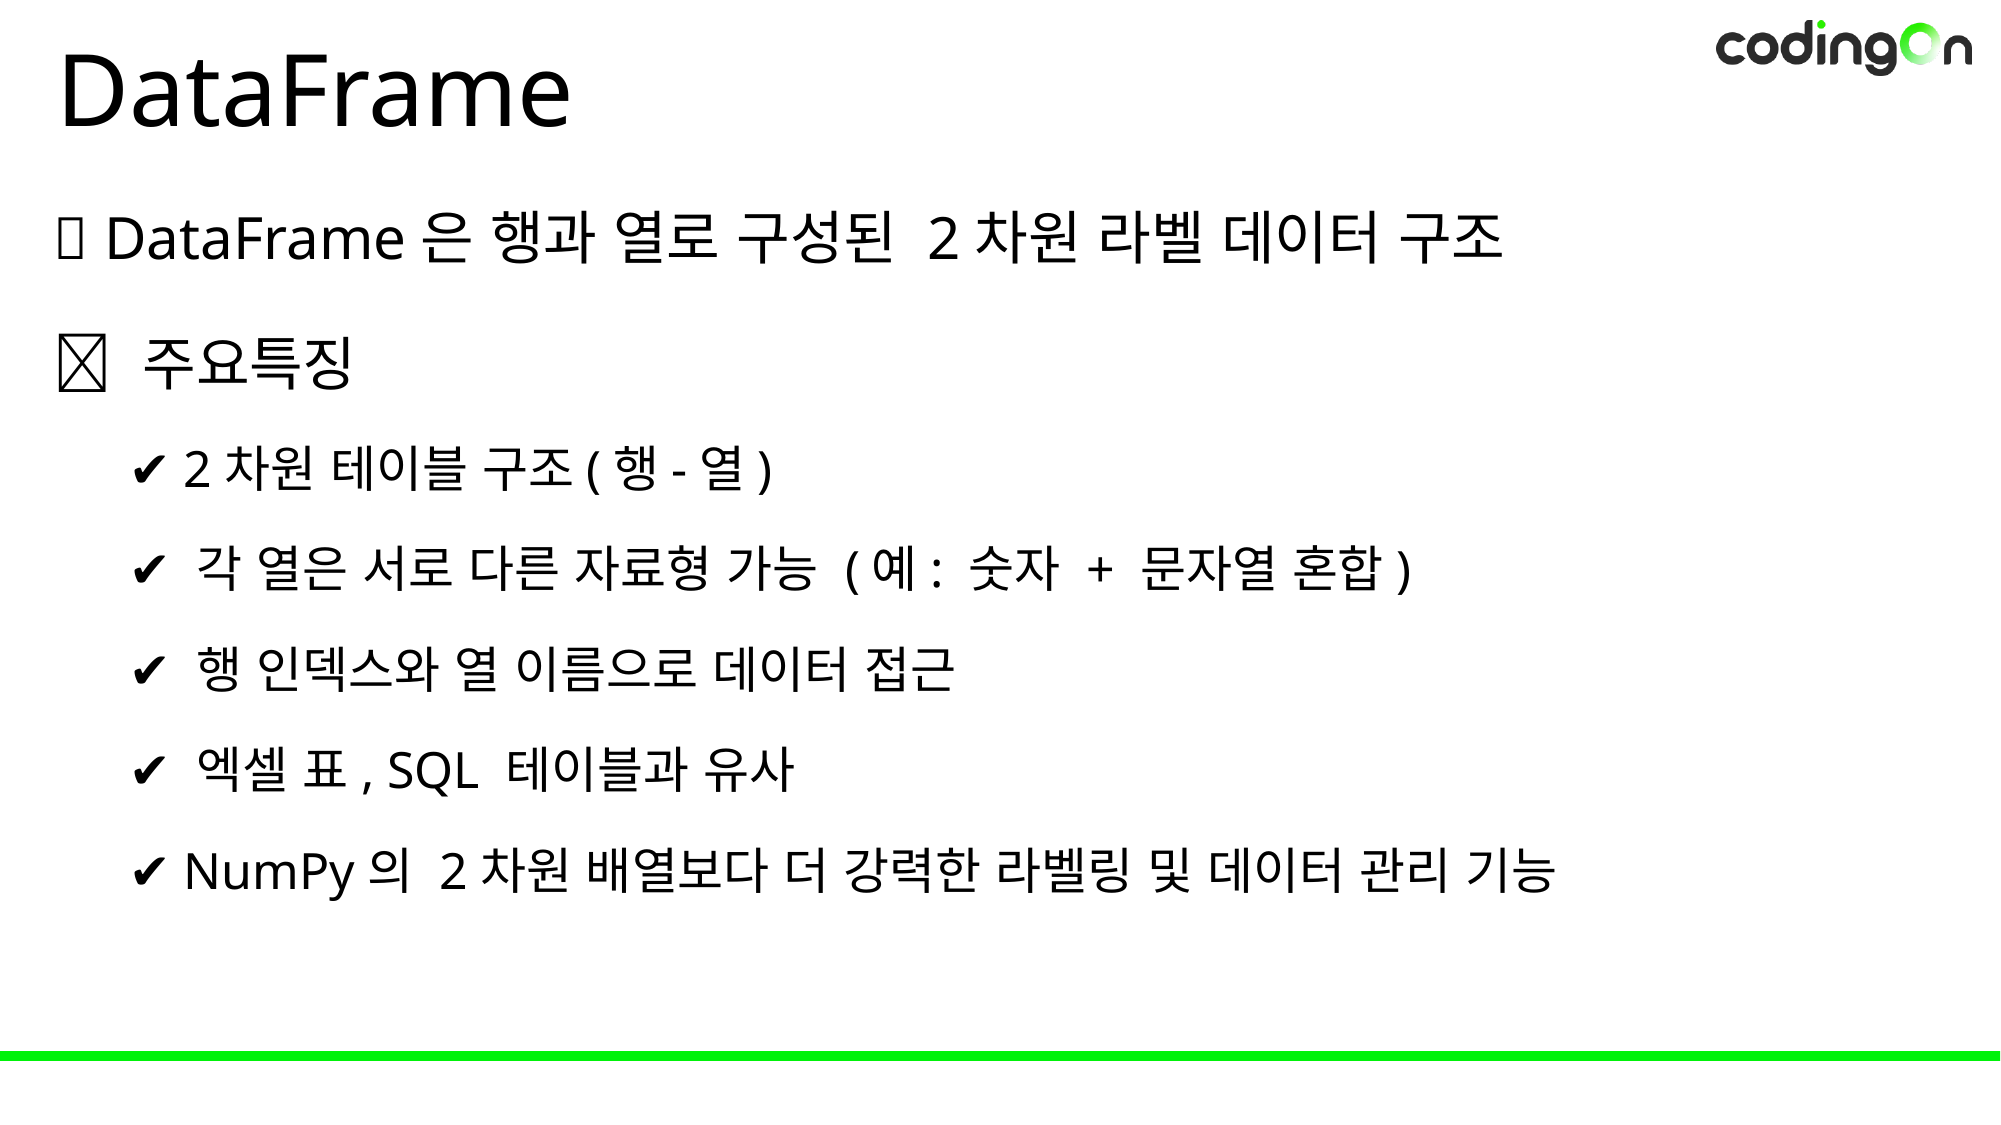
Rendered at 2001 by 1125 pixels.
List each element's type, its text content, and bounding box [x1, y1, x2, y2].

text_box 💡 DataFrame은 행과 열로 구성된 2차원 라벨 데이터 구조 📌 주요특징 ✔️ 2차원 테이블 구조(행-열) ✔️ 각 열은 서로 다른 자료형 가능 (예: 숫자 + 문자열 혼합) ✔️ 행 인덱스와 열 이름으로 데이터 접근 ✔️ 엑셀 표, SQL 테이블과 유사 ✔️ NumPy의 2차원 배열보다 더 강력한 라벨링 및 데이터 관리 기능 [39, 158, 1959, 927]
picture [1767, 20, 1972, 76]
title DataFrame [41, 0, 1767, 158]
